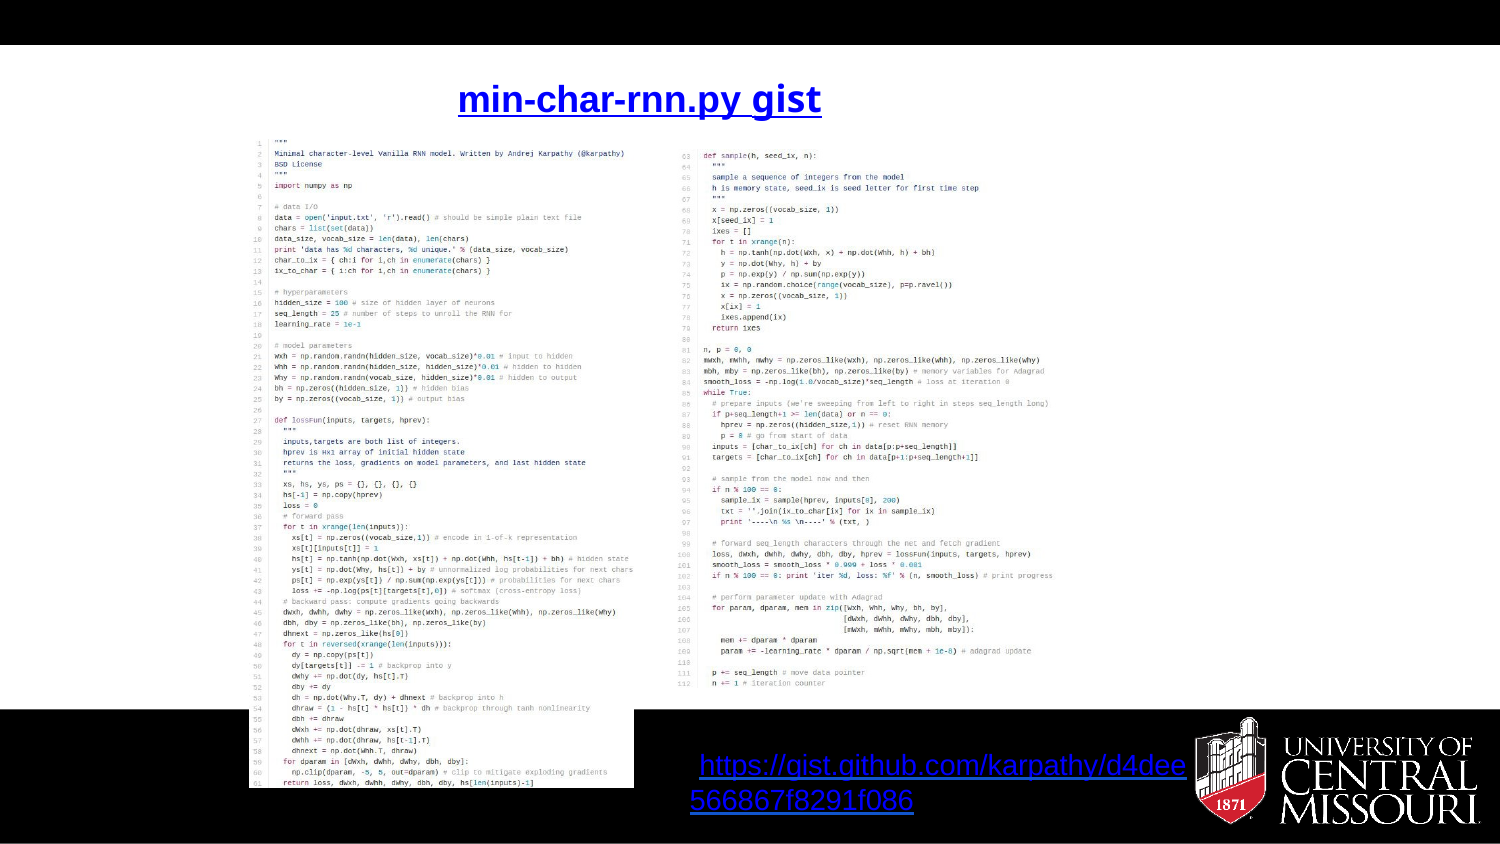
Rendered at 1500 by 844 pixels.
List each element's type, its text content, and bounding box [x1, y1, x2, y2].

picture [677, 149, 1056, 689]
title min-char-rnn.py gist [75, 56, 1425, 217]
picture [1187, 710, 1488, 832]
text_box (https://gist.github.com/karpathy/d4dee 566867f8291f086) [687, 744, 1195, 817]
picture [249, 138, 634, 788]
